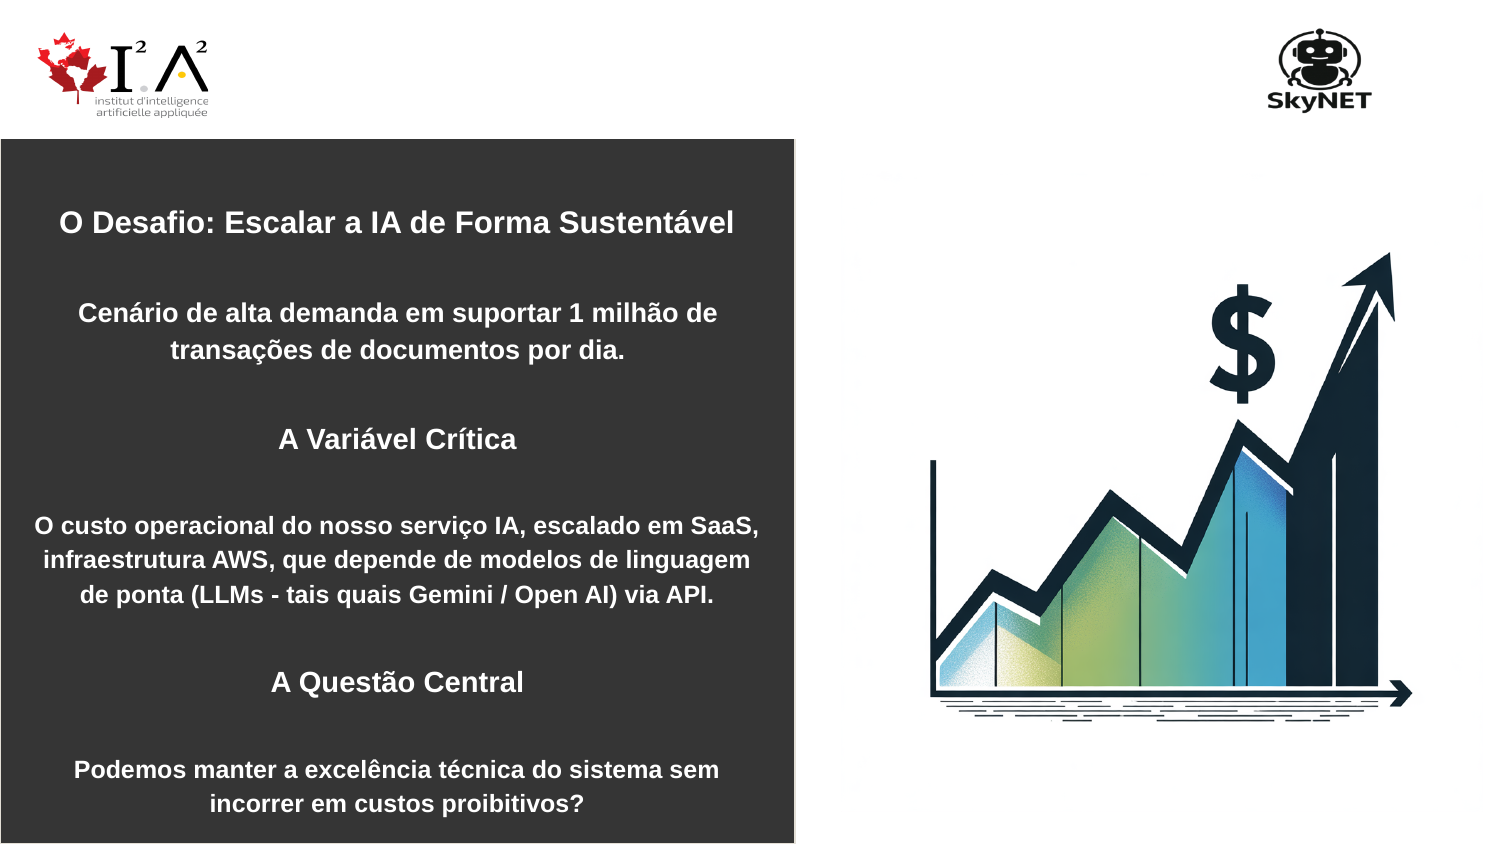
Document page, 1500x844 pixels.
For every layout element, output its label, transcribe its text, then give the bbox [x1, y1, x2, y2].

text_box [0, 0, 1500, 139]
text_box [0, 139, 796, 844]
text_box O Desafio: Escalar a IA de Forma Sustentável Cenário de alta demanda em suportar 1 milhão de transações de documentos por dia. A Variável Crítica O custo operacional do nosso serviço IA, escalado em SaaS, infraestrutura AWS, que depende de modelos de linguagem de ponta (LLMs - tais quais Gemini / Open AI) via API. A Questão Central Podemos manter a excelência técnica do sistema sem incorrer em custos proibitivos? [18, 182, 777, 833]
text_box [37, 32, 209, 118]
picture [840, 170, 1483, 812]
text_box [1249, 28, 1390, 114]
